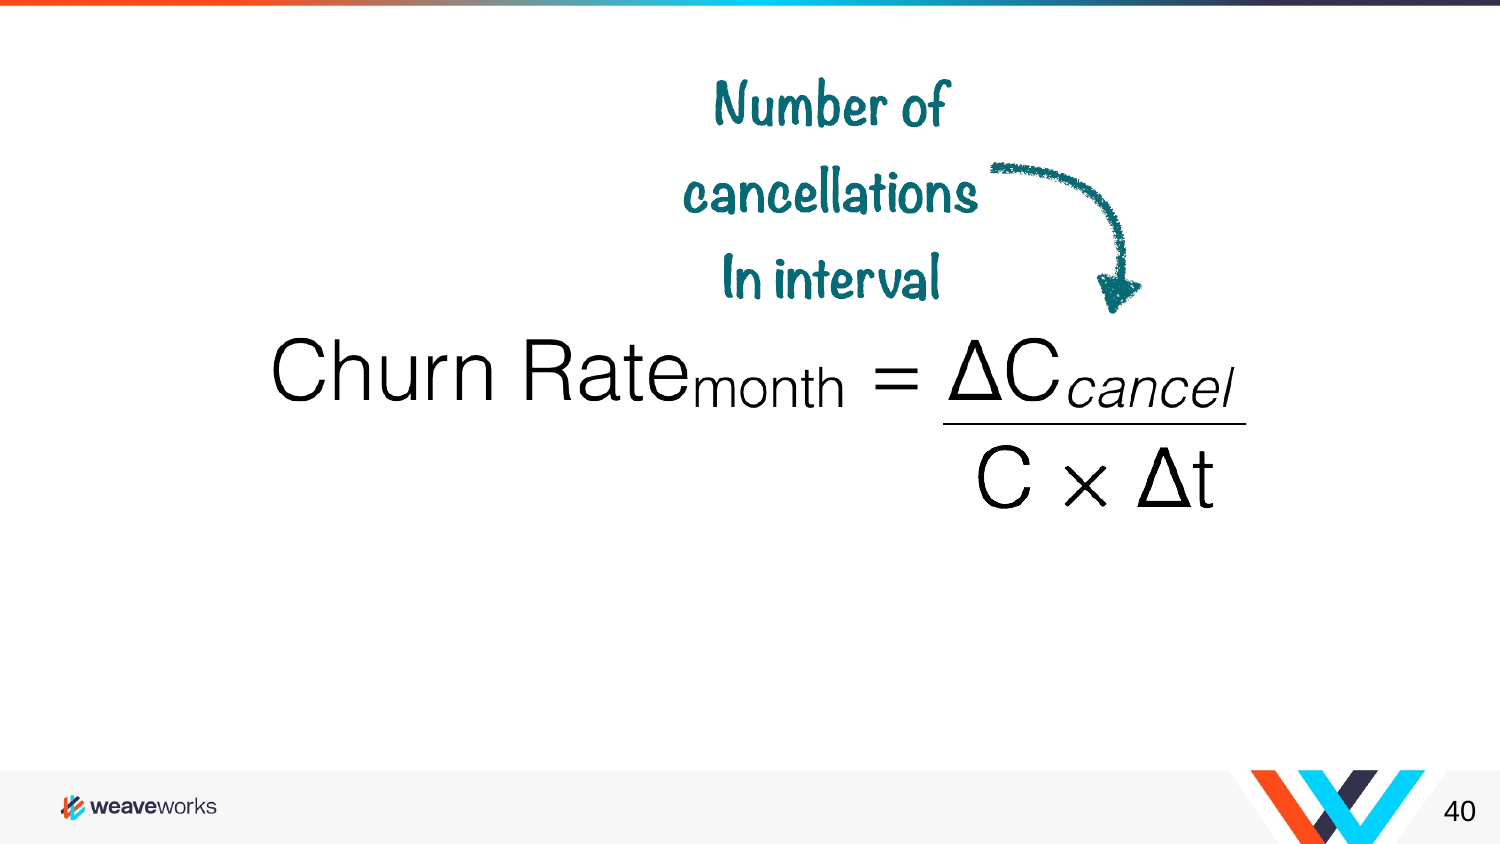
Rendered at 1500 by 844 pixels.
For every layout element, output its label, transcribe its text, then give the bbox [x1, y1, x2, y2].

slide_number ‹#› [1423, 777, 1498, 842]
picture [0, 0, 1500, 844]
